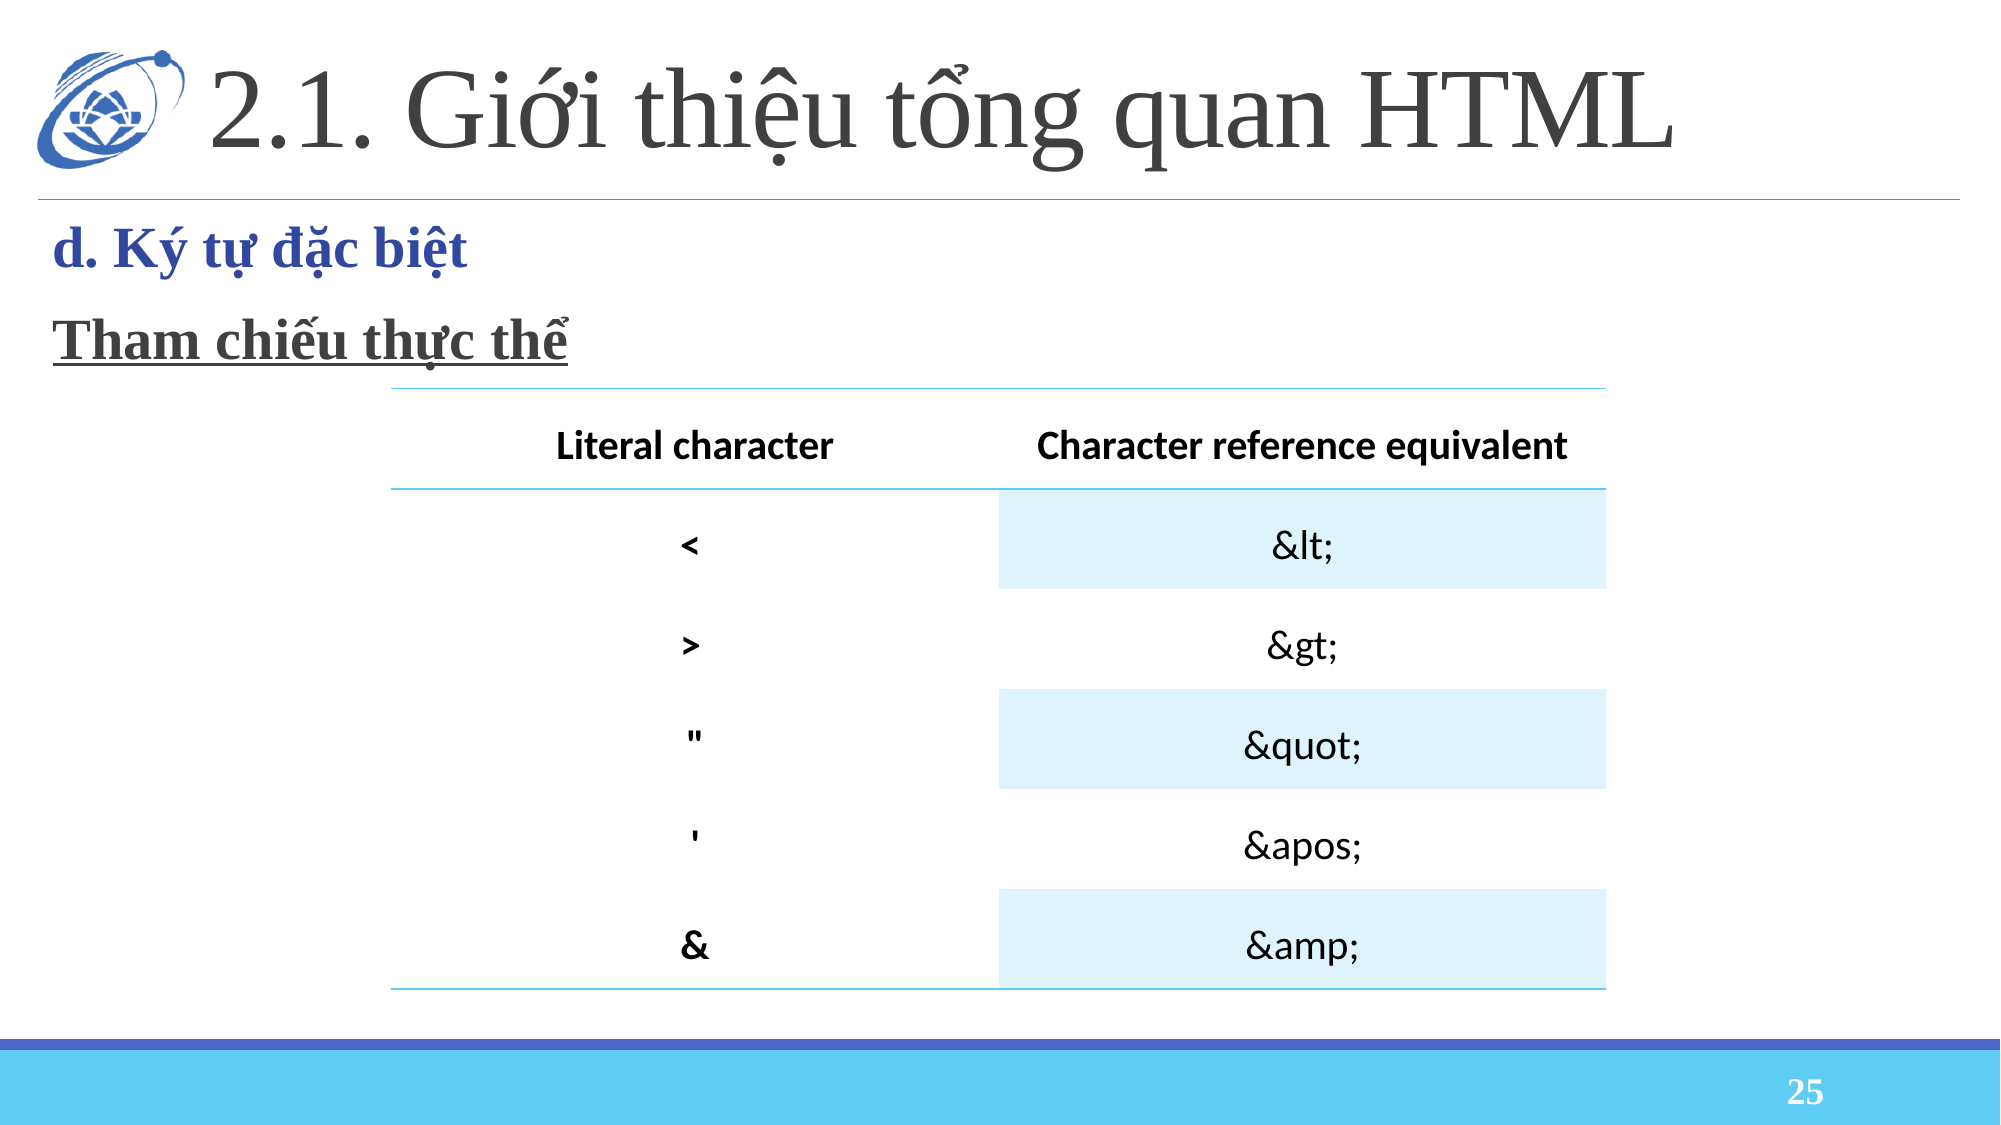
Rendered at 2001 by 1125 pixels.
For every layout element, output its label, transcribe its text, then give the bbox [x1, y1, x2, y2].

table_header Literal character [391, 389, 999, 488]
table_header Character reference equivalent [999, 389, 1606, 488]
picture [37, 34, 185, 183]
table_cell &apos; [999, 789, 1606, 889]
table_cell &gt; [999, 589, 1606, 689]
slide_number 25 [1624, 1059, 1840, 1120]
table_cell > [391, 589, 999, 689]
table_cell &lt; [999, 490, 1606, 589]
title 2.1. Giới thiệu tổng quan HTML [193, 47, 1961, 192]
table_cell " [391, 689, 999, 789]
table_cell &quot; [999, 689, 1606, 789]
table_cell & [391, 889, 999, 988]
list d. Ký tự đặc biệt Tham chiếu thực thể [37, 209, 1961, 1011]
table_cell ' [391, 789, 999, 889]
table_cell < [391, 490, 999, 589]
table_cell &amp; [999, 889, 1606, 988]
